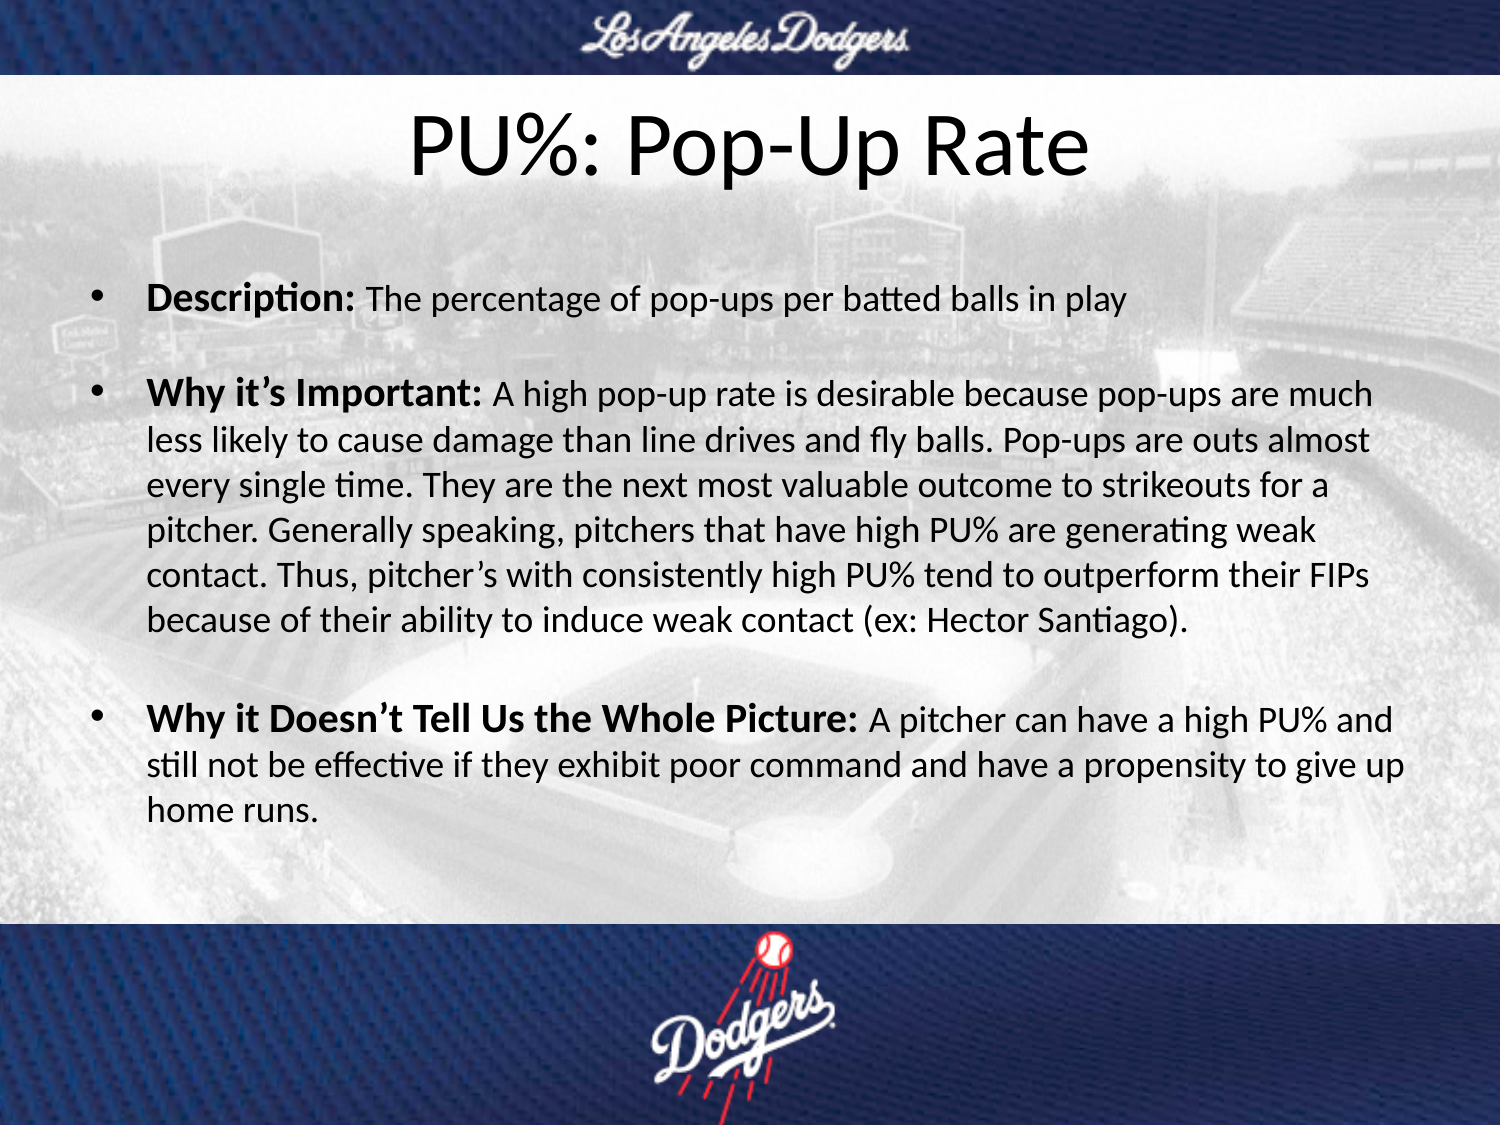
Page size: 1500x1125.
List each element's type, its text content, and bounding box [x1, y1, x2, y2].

picture [0, 924, 1500, 1125]
picture [0, 0, 1500, 75]
title PU%: Pop-Up Rate [75, 45, 1425, 233]
list Description: The percentage of pop-ups per batted balls in play Why it’s Important: A high pop-up rate is desirable because pop-ups are much less likely to cause damage than line drives and fly balls. Pop-ups are outs almost every single time. They are the next most valuable outcome to strikeouts for a pitcher. Generally speaking, pitchers that have high PU% are generating weak contact. Thus, pitcher’s with consistently high PU% tend to outperform their FIPs because of their ability to induce weak contact (ex: Hector Santiago). Why it Doesn’t Tell Us the Whole Picture: A pitcher can have a high PU% and still not be effective if they exhibit poor command and have a propensity to give up home runs. [75, 262, 1425, 1005]
